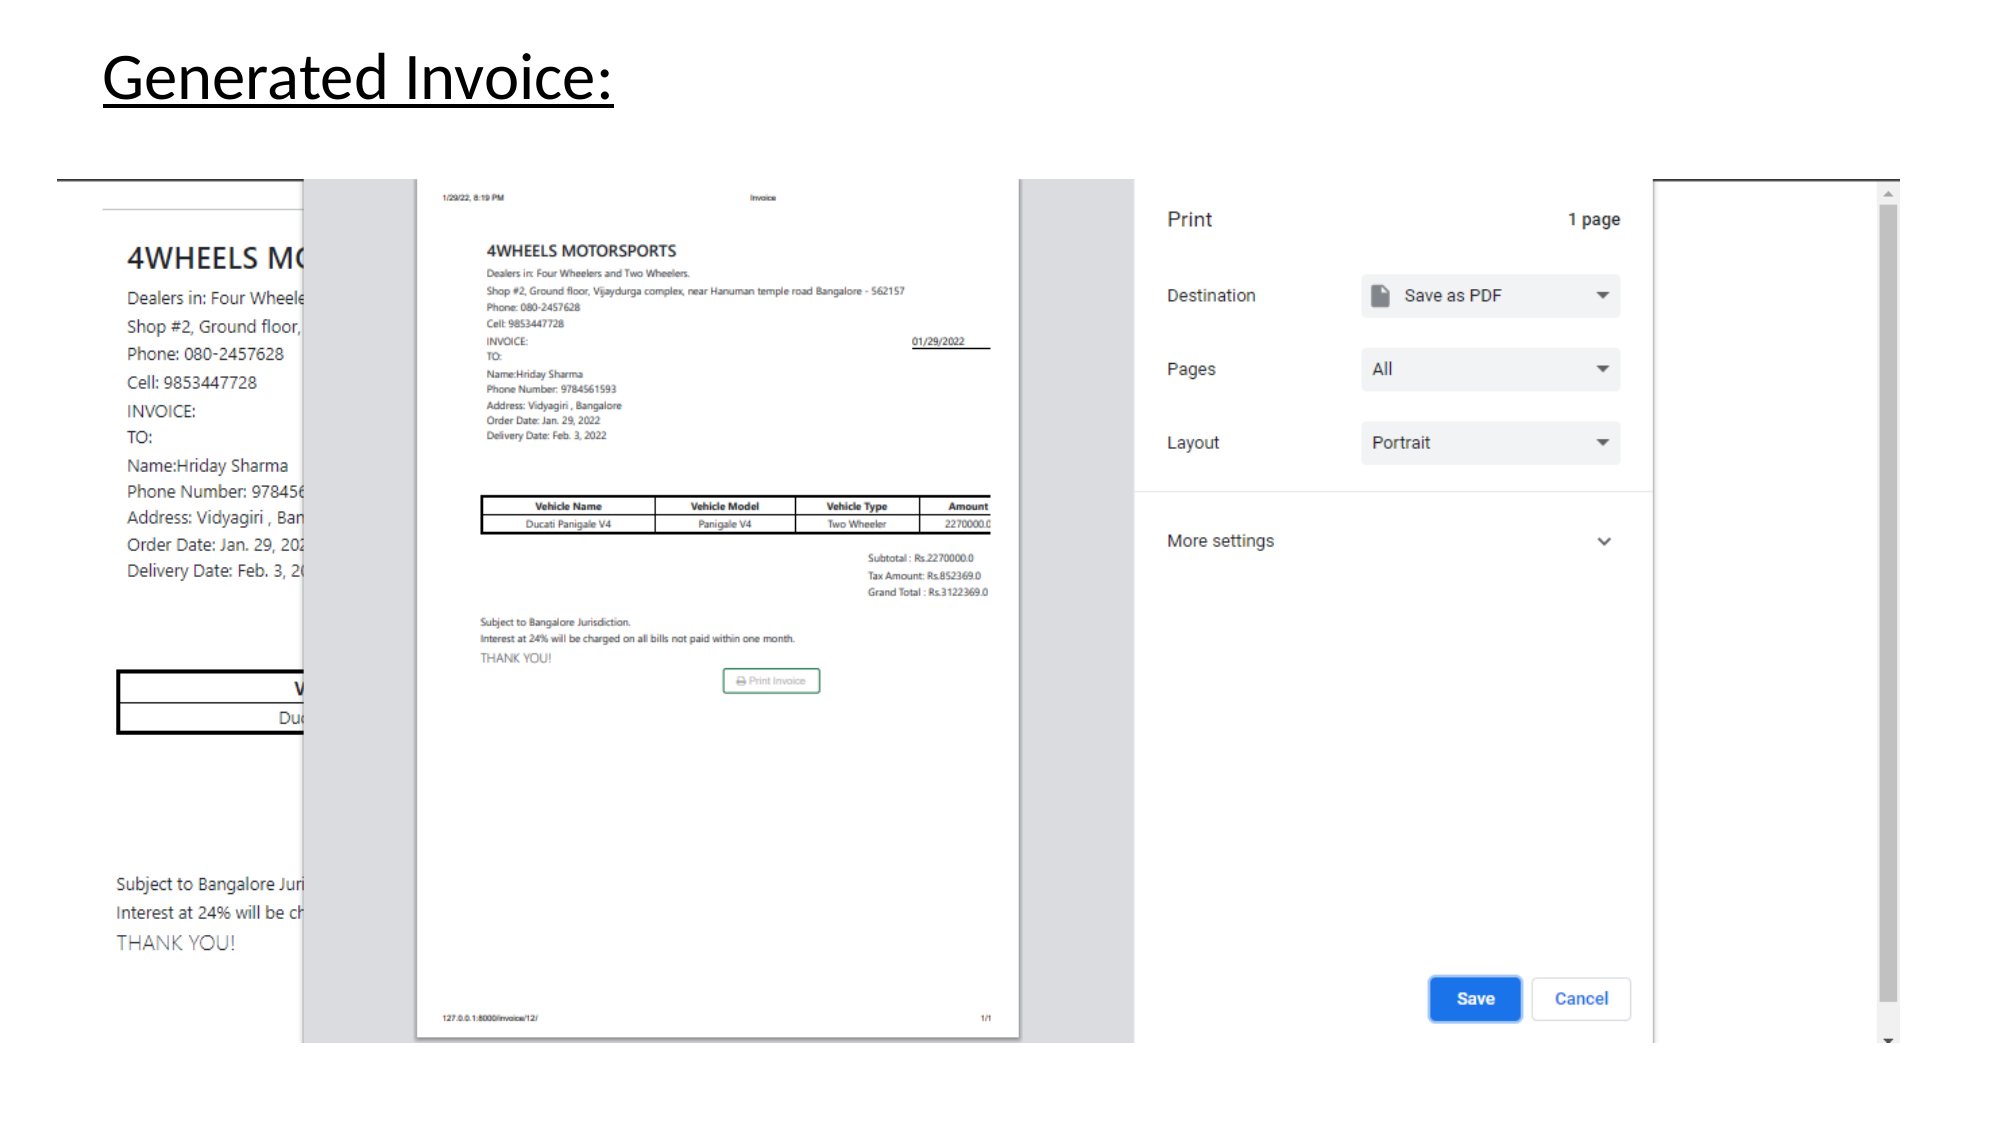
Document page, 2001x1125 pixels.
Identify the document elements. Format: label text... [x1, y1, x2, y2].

text_box Generated Invoice: [87, 25, 972, 121]
picture [57, 179, 1900, 1044]
